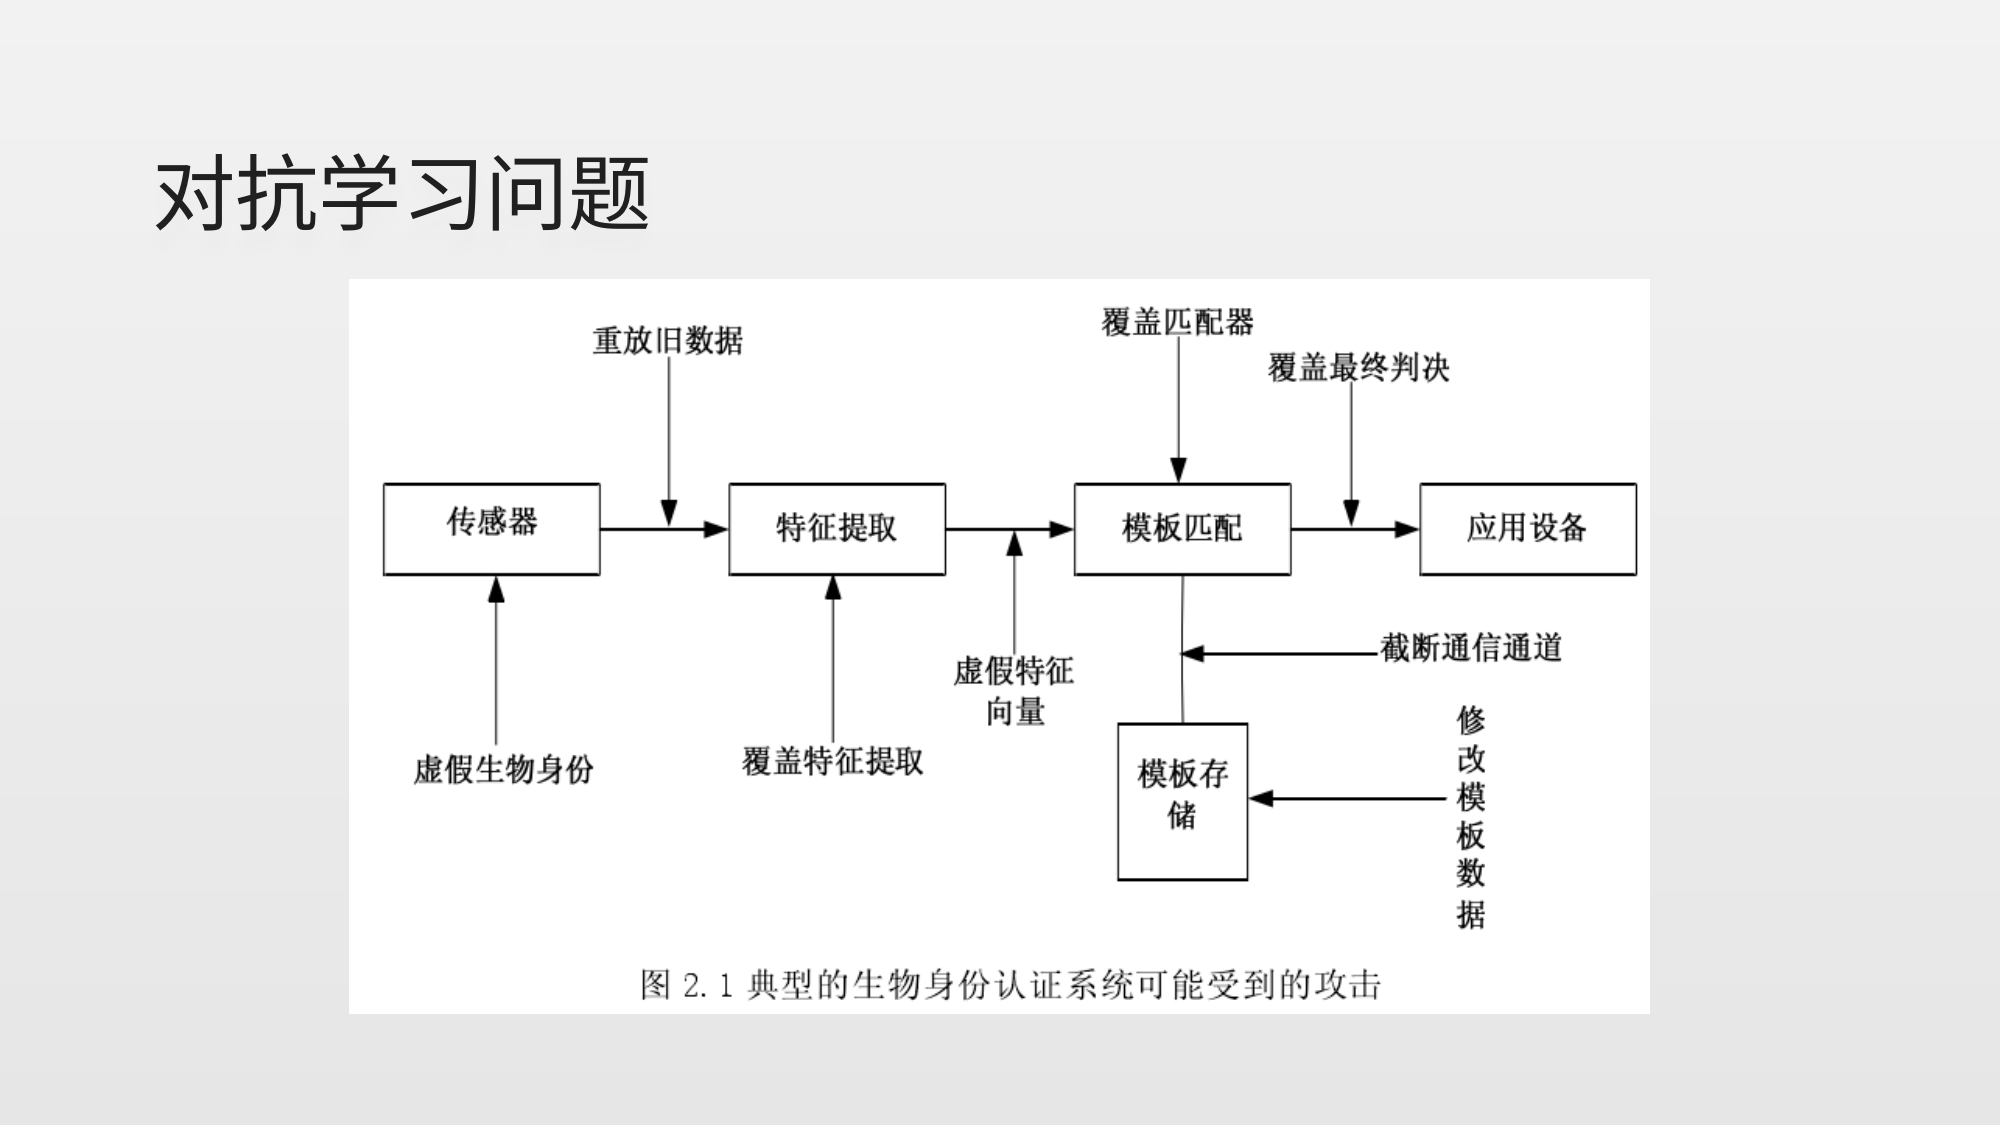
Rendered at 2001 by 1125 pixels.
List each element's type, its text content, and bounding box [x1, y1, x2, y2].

title 对抗学习问题 [137, 32, 1863, 250]
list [349, 279, 1650, 1014]
